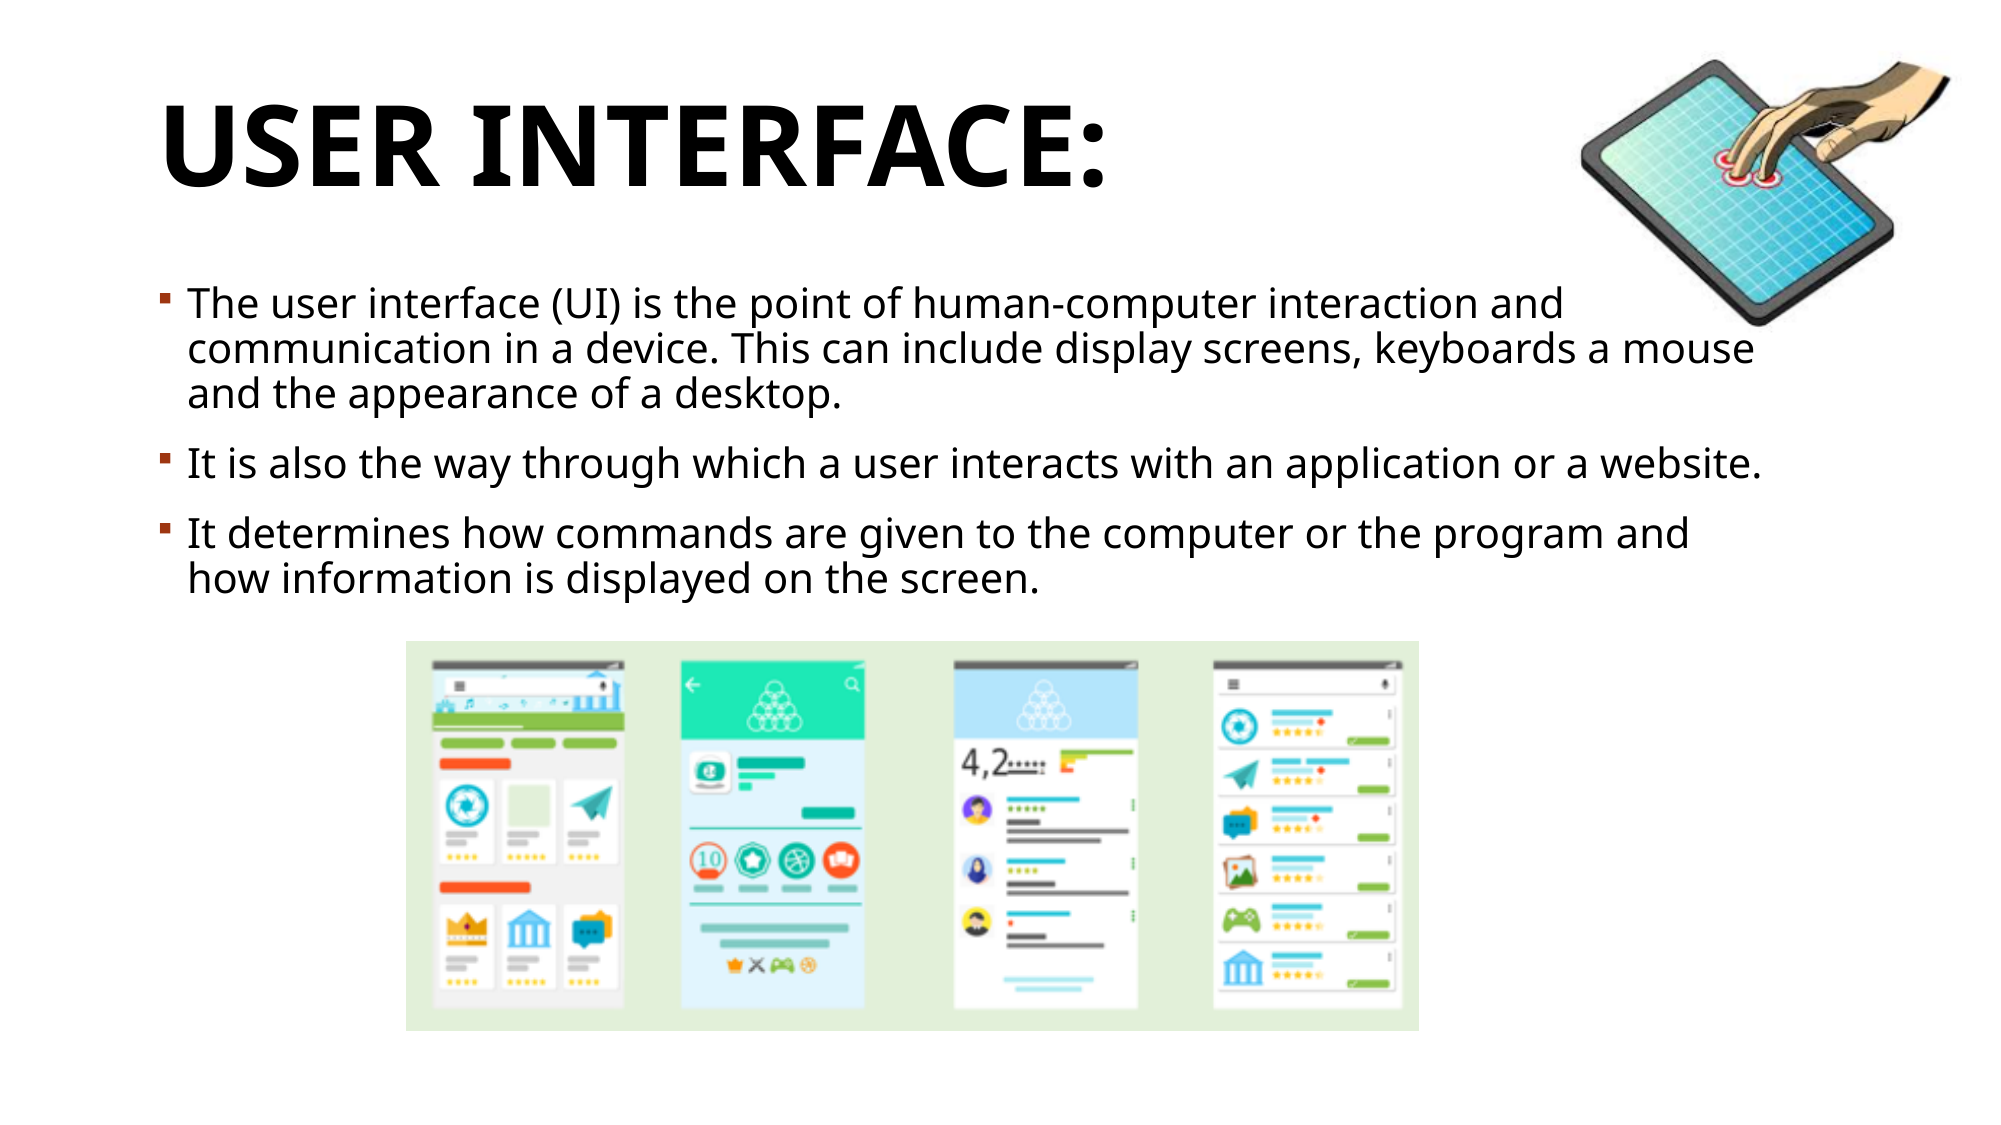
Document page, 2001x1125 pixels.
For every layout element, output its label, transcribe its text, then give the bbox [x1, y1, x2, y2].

picture [406, 641, 1419, 1031]
list The user interface (UI) is the point of human-computer interaction and communication in a device. This can include display screens, keyboards a mouse and the appearance of a desktop. It is also the way through which a user interacts with an application or a website. It determines how commands are given to the computer or the program and how information is displayed on the screen. [142, 275, 1793, 940]
title User interface: [142, 18, 1492, 275]
picture [1567, 18, 1969, 337]
